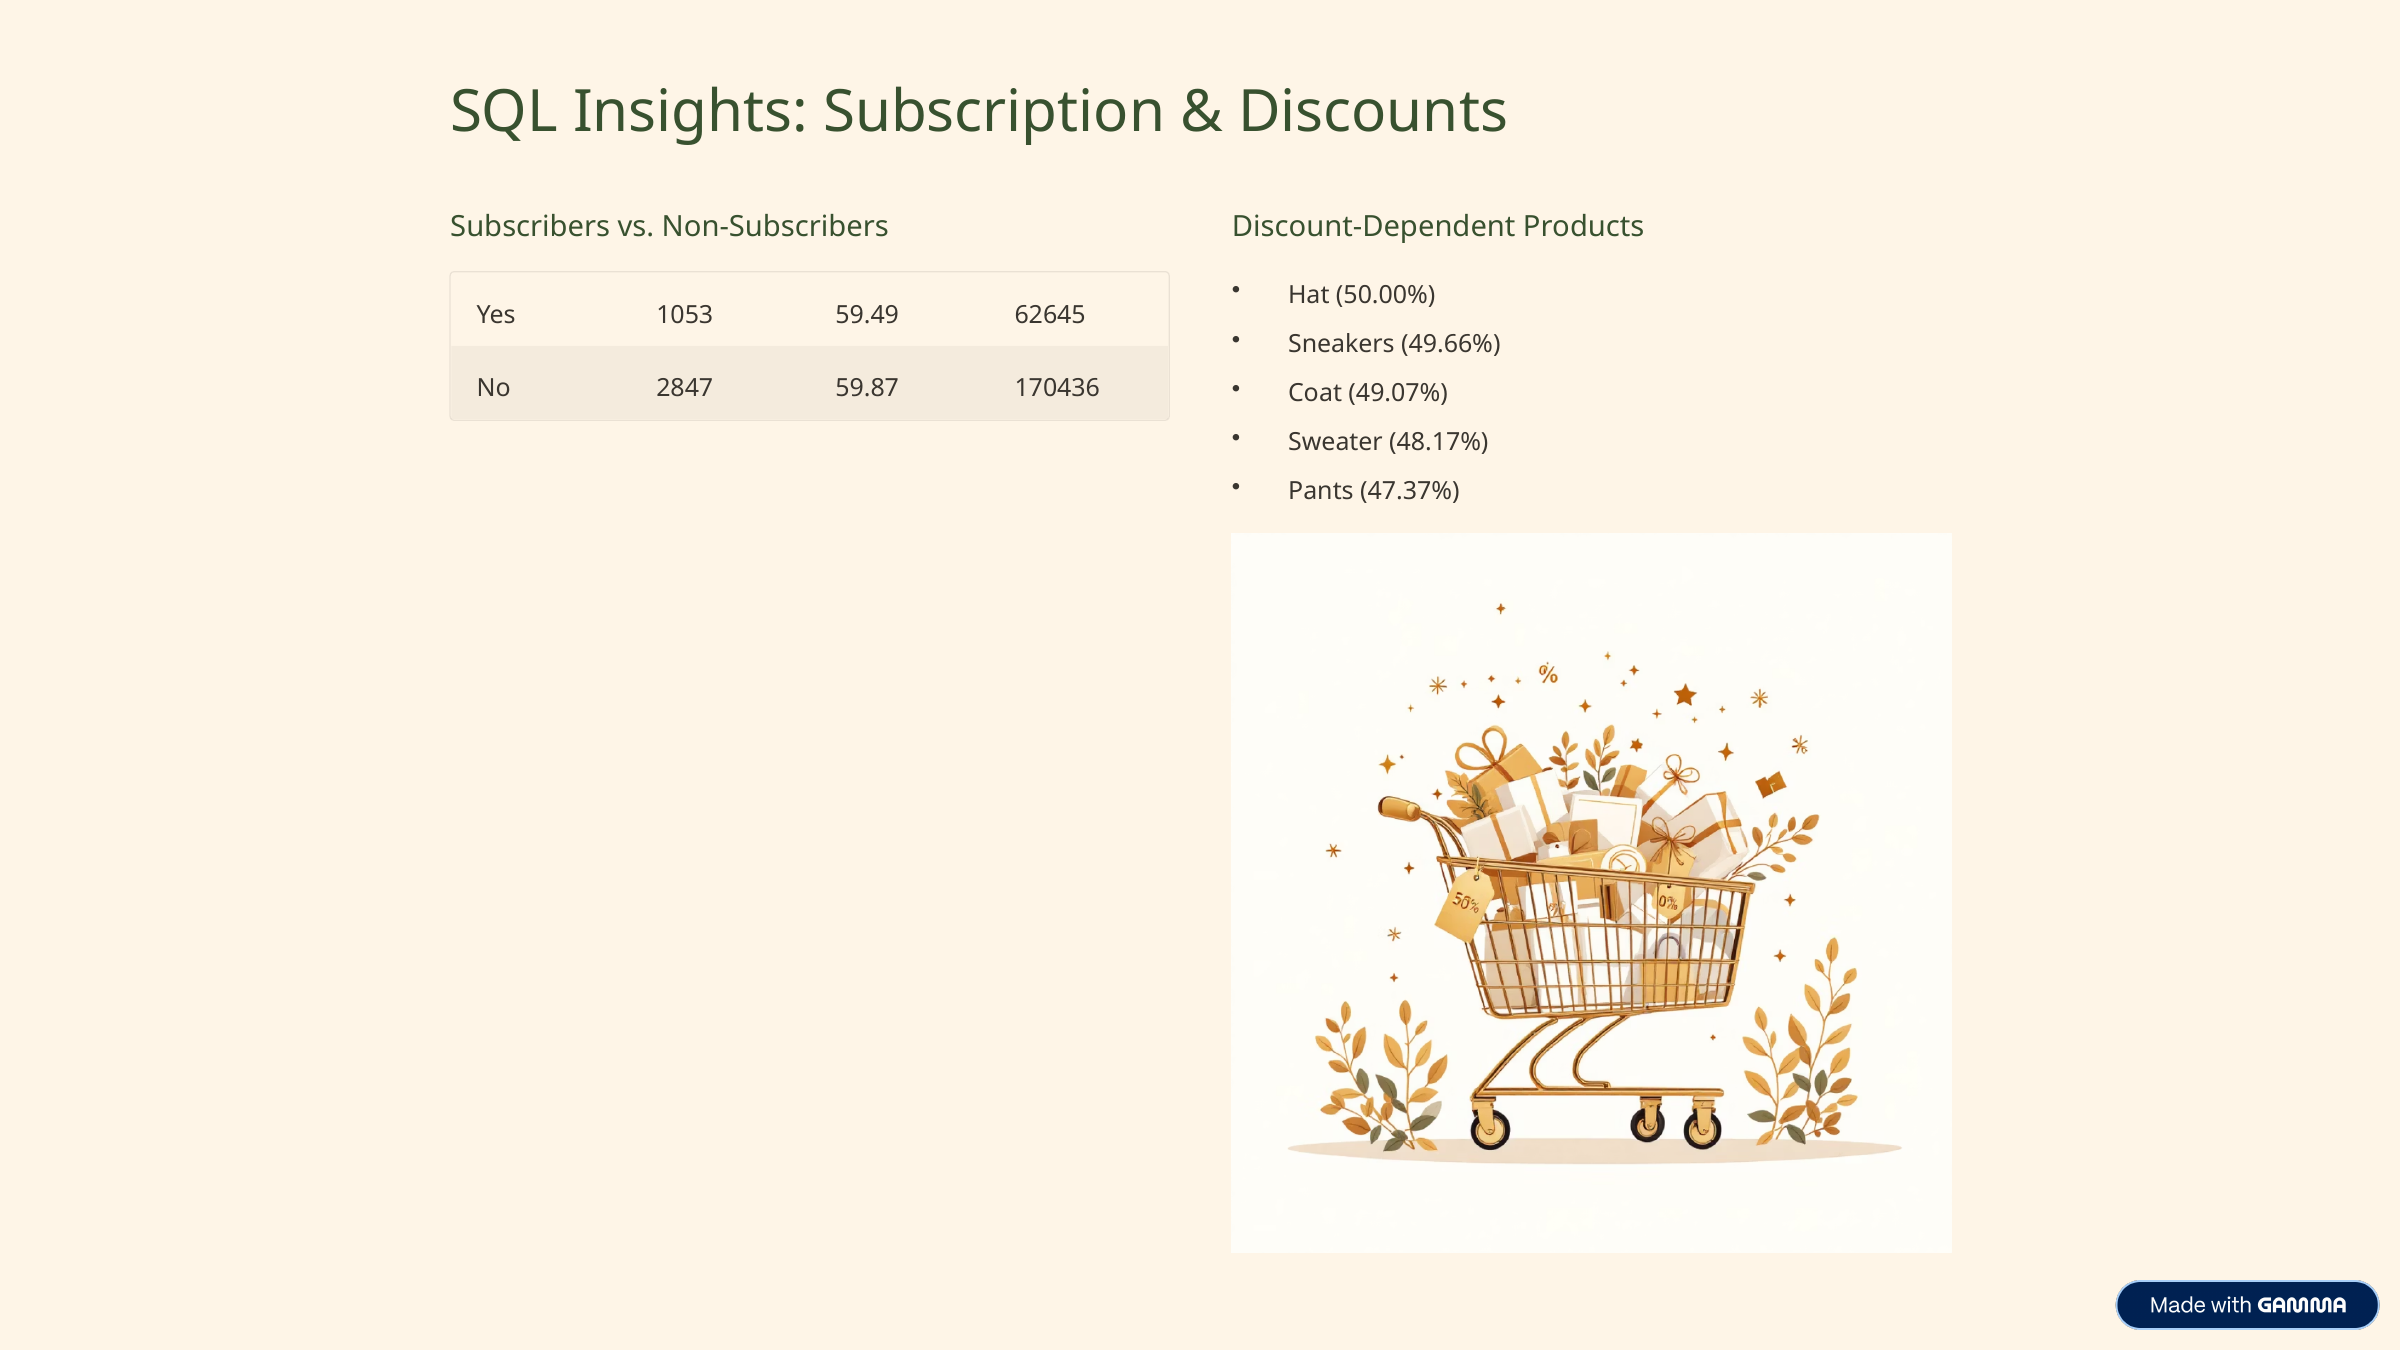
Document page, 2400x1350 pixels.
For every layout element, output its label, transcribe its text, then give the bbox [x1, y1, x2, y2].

text_box Discount-Dependent Products [1231, 206, 1655, 244]
text_box 59.49 [835, 289, 963, 330]
text_box Hat (50.00%) [1231, 268, 1952, 309]
text_box 59.87 [835, 362, 963, 403]
picture [1231, 533, 1952, 1253]
text_box SQL Insights: Subscription & Discounts [450, 69, 1528, 144]
text_box Sneakers (49.66%) [1231, 317, 1952, 358]
text_box Pants (47.37%) [1231, 464, 1952, 506]
text_box 2847 [656, 362, 784, 403]
text_box Coat (49.07%) [1231, 366, 1952, 408]
picture [2106, 1271, 2389, 1339]
text_box Subscribers vs. Non-Subscribers [450, 206, 898, 244]
text_box [451, 345, 1168, 419]
text_box Sweater (48.17%) [1231, 415, 1952, 457]
text_box 170436 [1014, 362, 1143, 403]
text_box 1053 [656, 289, 784, 330]
text_box No [476, 362, 605, 403]
text_box Yes [476, 289, 605, 330]
text_box 62645 [1014, 289, 1143, 330]
text_box [451, 272, 1168, 345]
